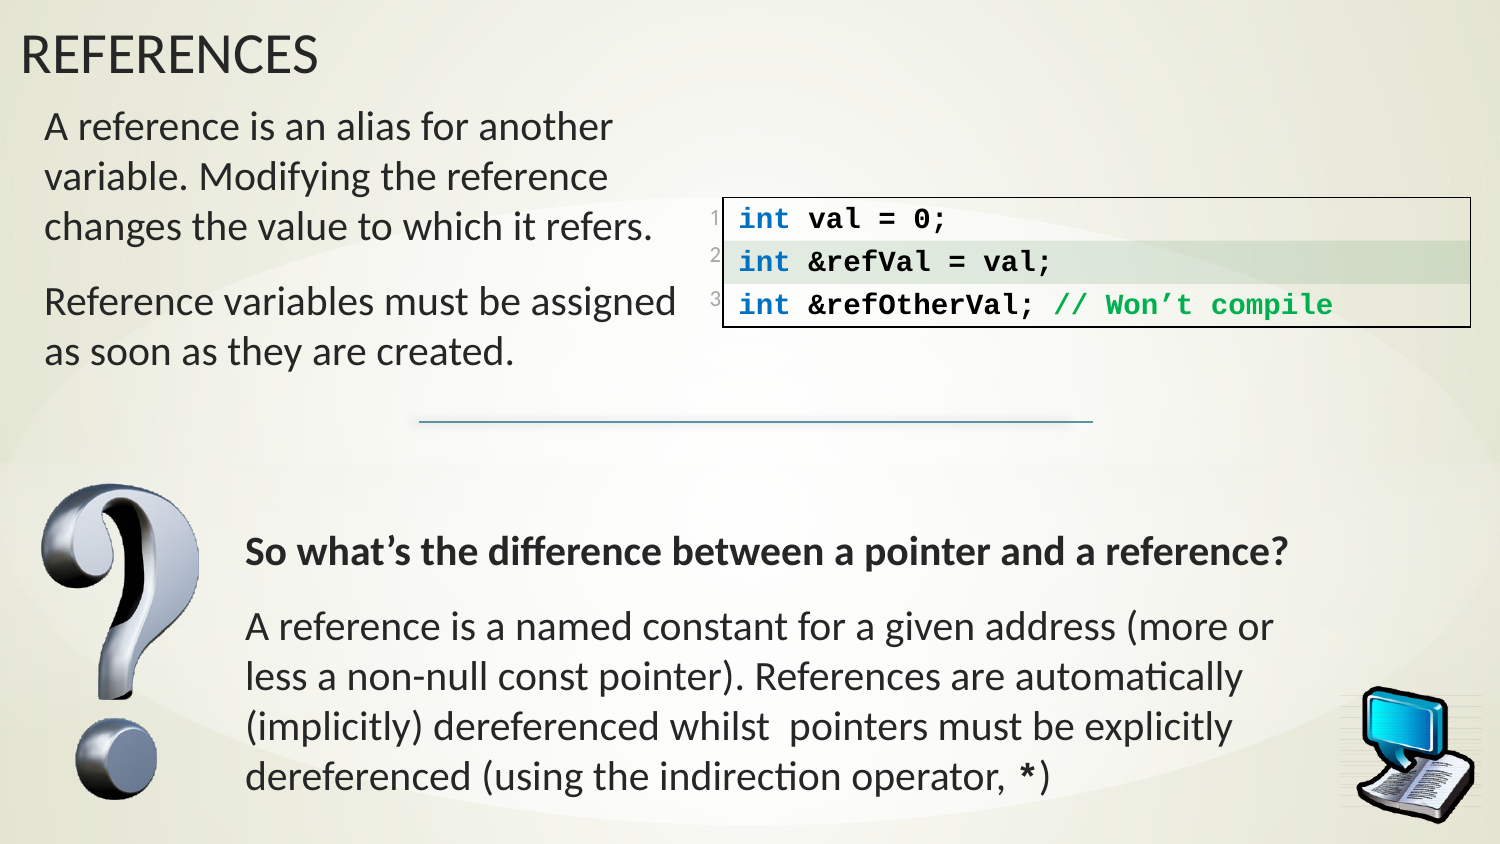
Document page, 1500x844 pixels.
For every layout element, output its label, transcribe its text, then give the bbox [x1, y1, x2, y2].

text_box So what’s the difference between a pointer and a reference? A reference is a named constant for a given address (more or less a non-null const pointer). References are automatically (implicitly) dereferenced whilst pointers must be explicitly dereferenced (using the indirection operator, *) [230, 516, 1341, 807]
table_header int val = 0; [724, 198, 1470, 241]
table_cell 2 [608, 241, 722, 284]
picture [40, 483, 199, 801]
table_header 1 [608, 197, 722, 241]
text_box A reference is an alias for another variable. Modifying the reference changes the value to which it refers. Reference variables must be assigned as soon as they are created. [29, 91, 703, 381]
table_cell int &refVal = val; [724, 241, 1470, 284]
table_cell int &refOtherVal; // Won’t compile [724, 284, 1470, 326]
table_cell 3 [608, 284, 722, 327]
picture [1340, 684, 1482, 825]
